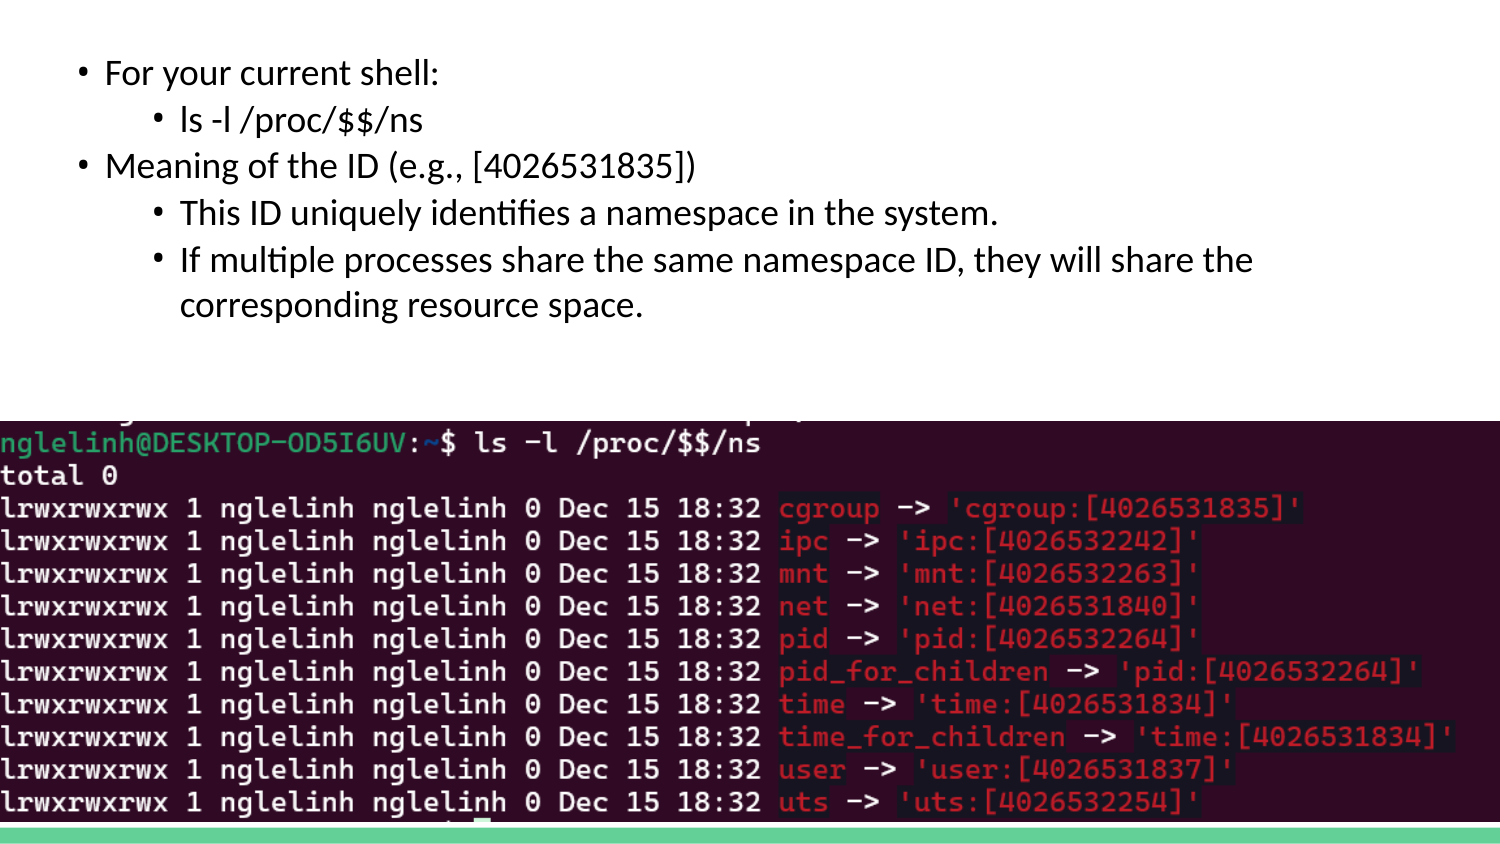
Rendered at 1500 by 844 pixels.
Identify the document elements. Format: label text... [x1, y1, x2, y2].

text_box For your current shell: ls -l /proc/$$/ns Meaning of the ID (e.g., [4026531835]) This ID uniquely identifies a namespace in the system. If multiple processes share the same namespace ID, they will share the corresponding resource space. [75, 46, 1343, 325]
picture [0, 421, 1500, 822]
